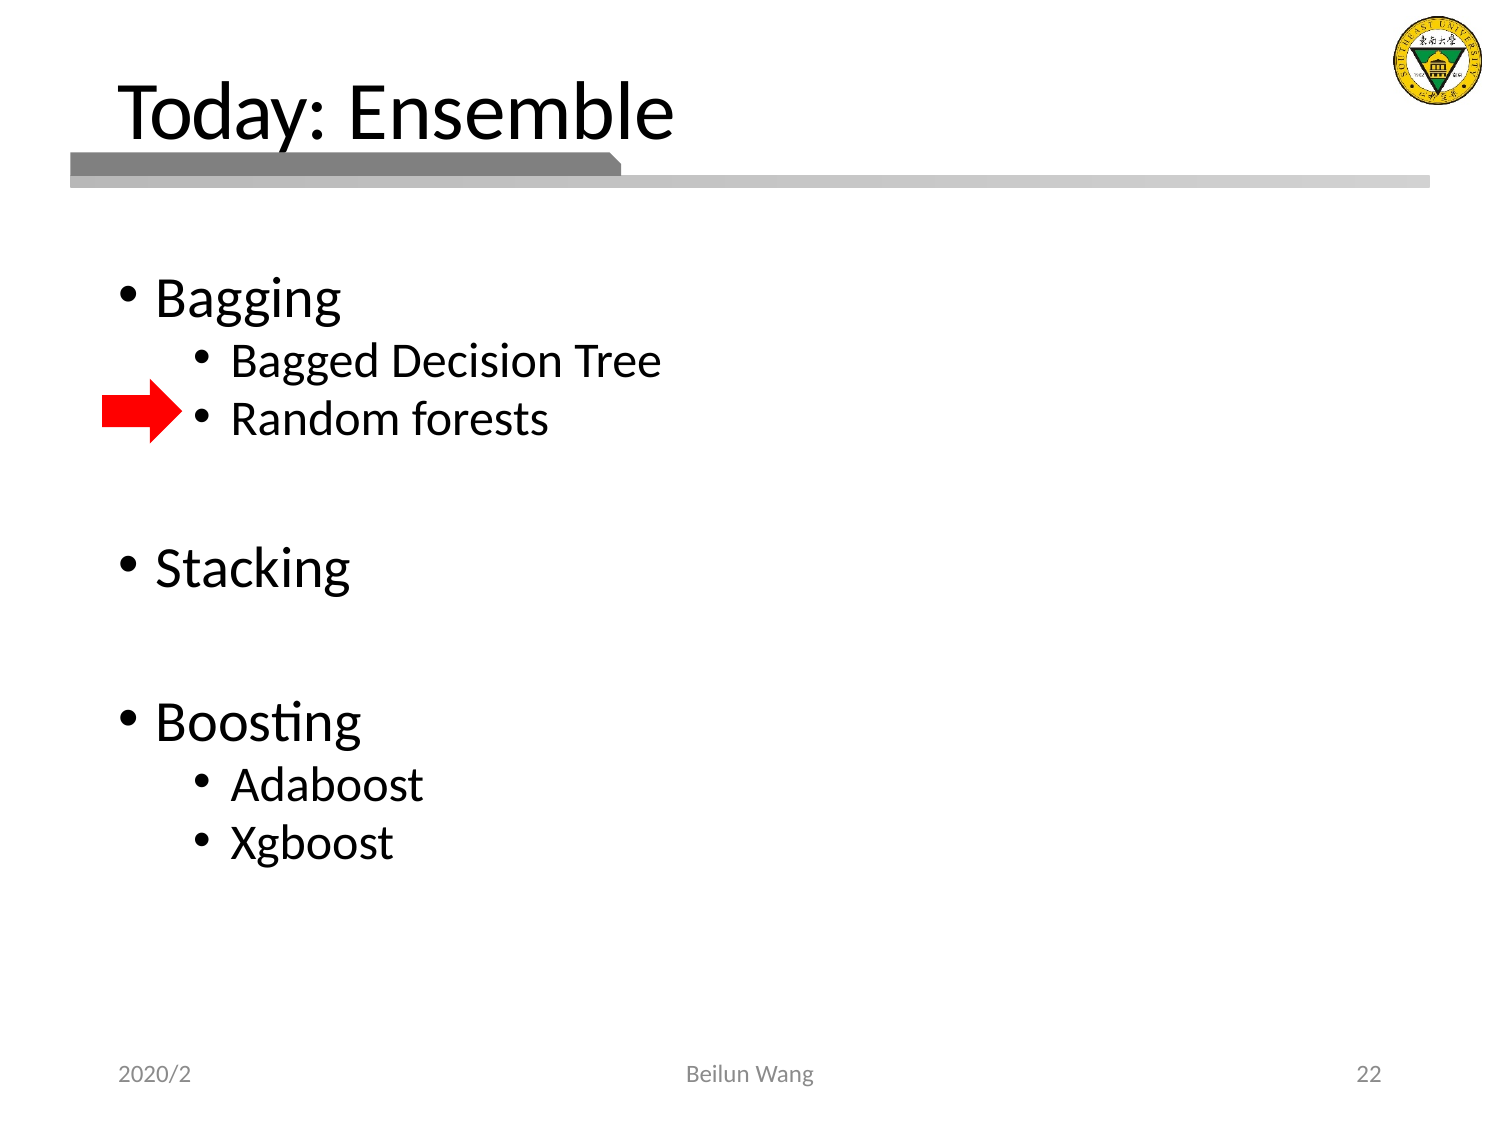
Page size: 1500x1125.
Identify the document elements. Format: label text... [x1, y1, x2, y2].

slide_number 2020/2 [103, 1042, 441, 1103]
slide_number 22 [1059, 1042, 1397, 1103]
list Bagging Bagged Decision Tree Random forests Stacking Boosting Adaboost Xgboost [103, 264, 1397, 1014]
picture [1393, 16, 1482, 105]
title Today: Ensemble [103, 59, 1361, 156]
footer Beilun Wang [496, 1042, 1004, 1103]
text_box [102, 378, 183, 444]
